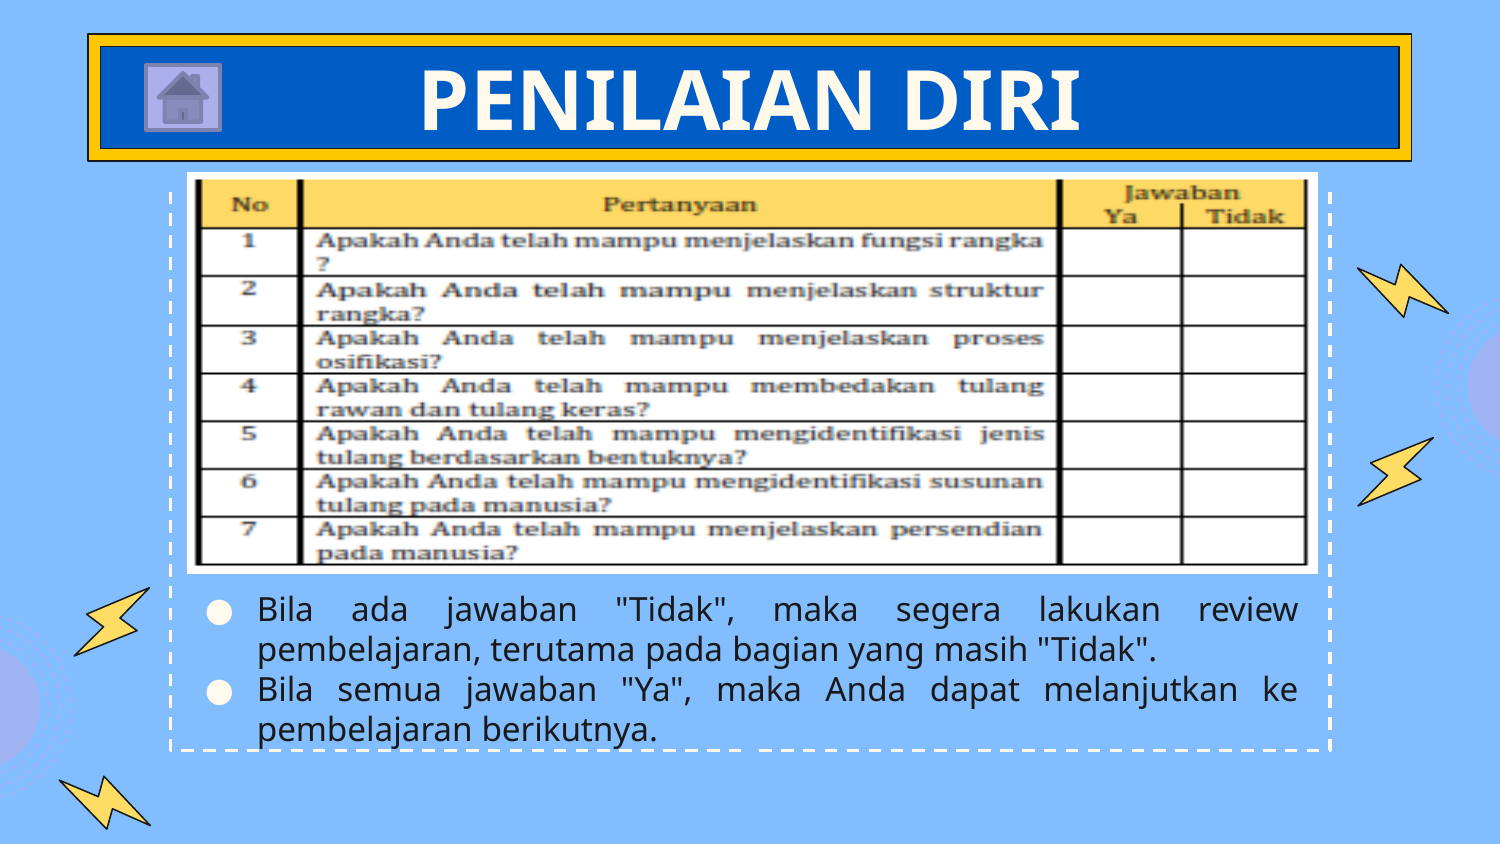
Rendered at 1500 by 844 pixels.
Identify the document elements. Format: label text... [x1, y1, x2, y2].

text_box [88, 33, 1412, 161]
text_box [170, 191, 1331, 751]
title PENILAIAN DIRI [118, 50, 1382, 145]
picture [186, 171, 1318, 574]
text_box [144, 63, 222, 132]
text_box [100, 46, 1400, 149]
